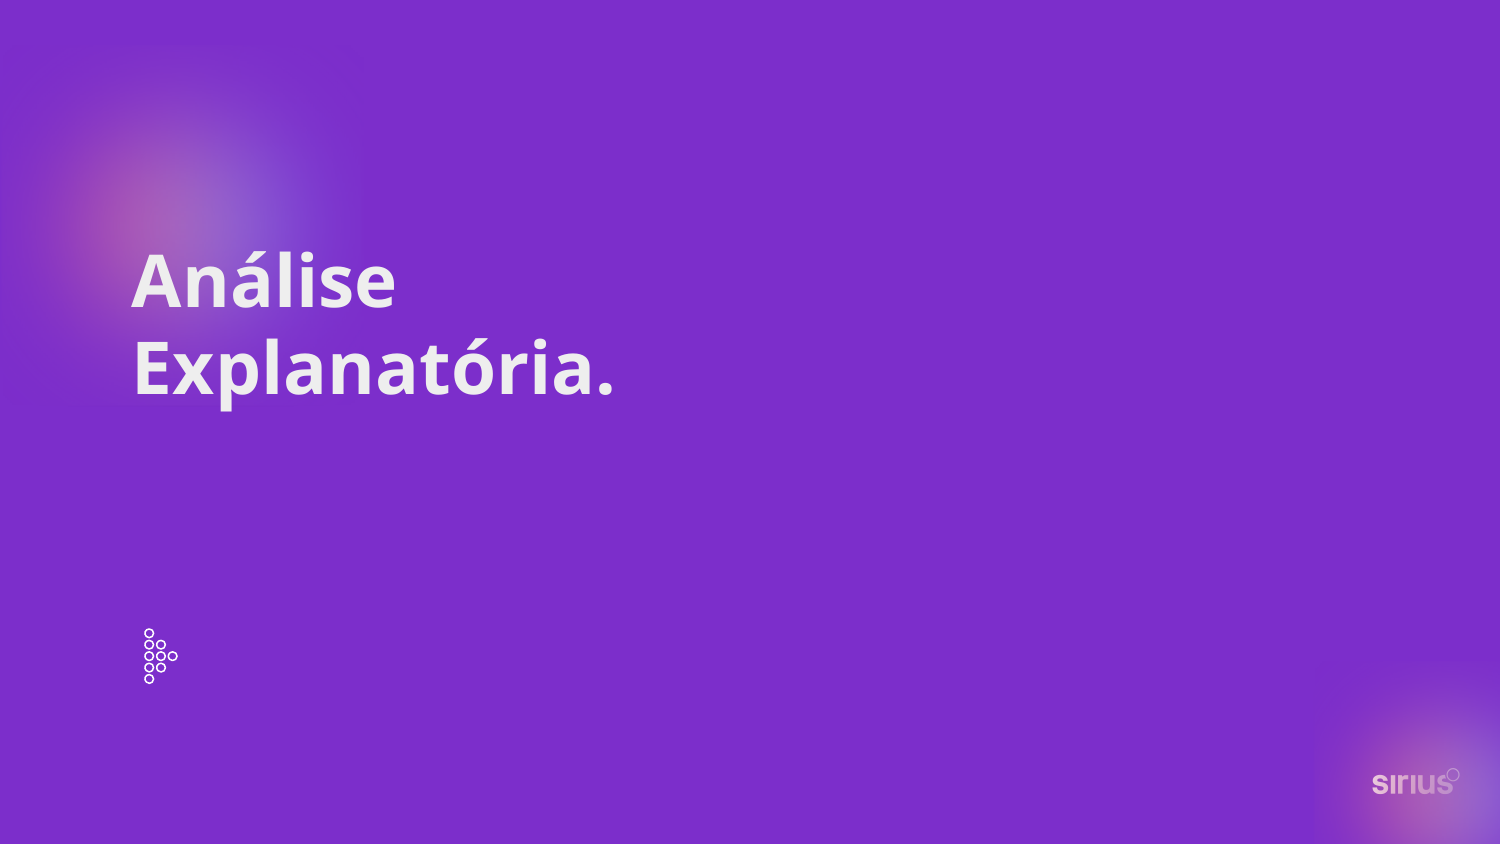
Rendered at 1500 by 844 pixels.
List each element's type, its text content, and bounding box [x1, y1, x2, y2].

picture [0, 45, 364, 410]
picture [1313, 661, 1500, 844]
text_box Análise Explanatória. [116, 219, 730, 425]
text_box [143, 628, 178, 684]
